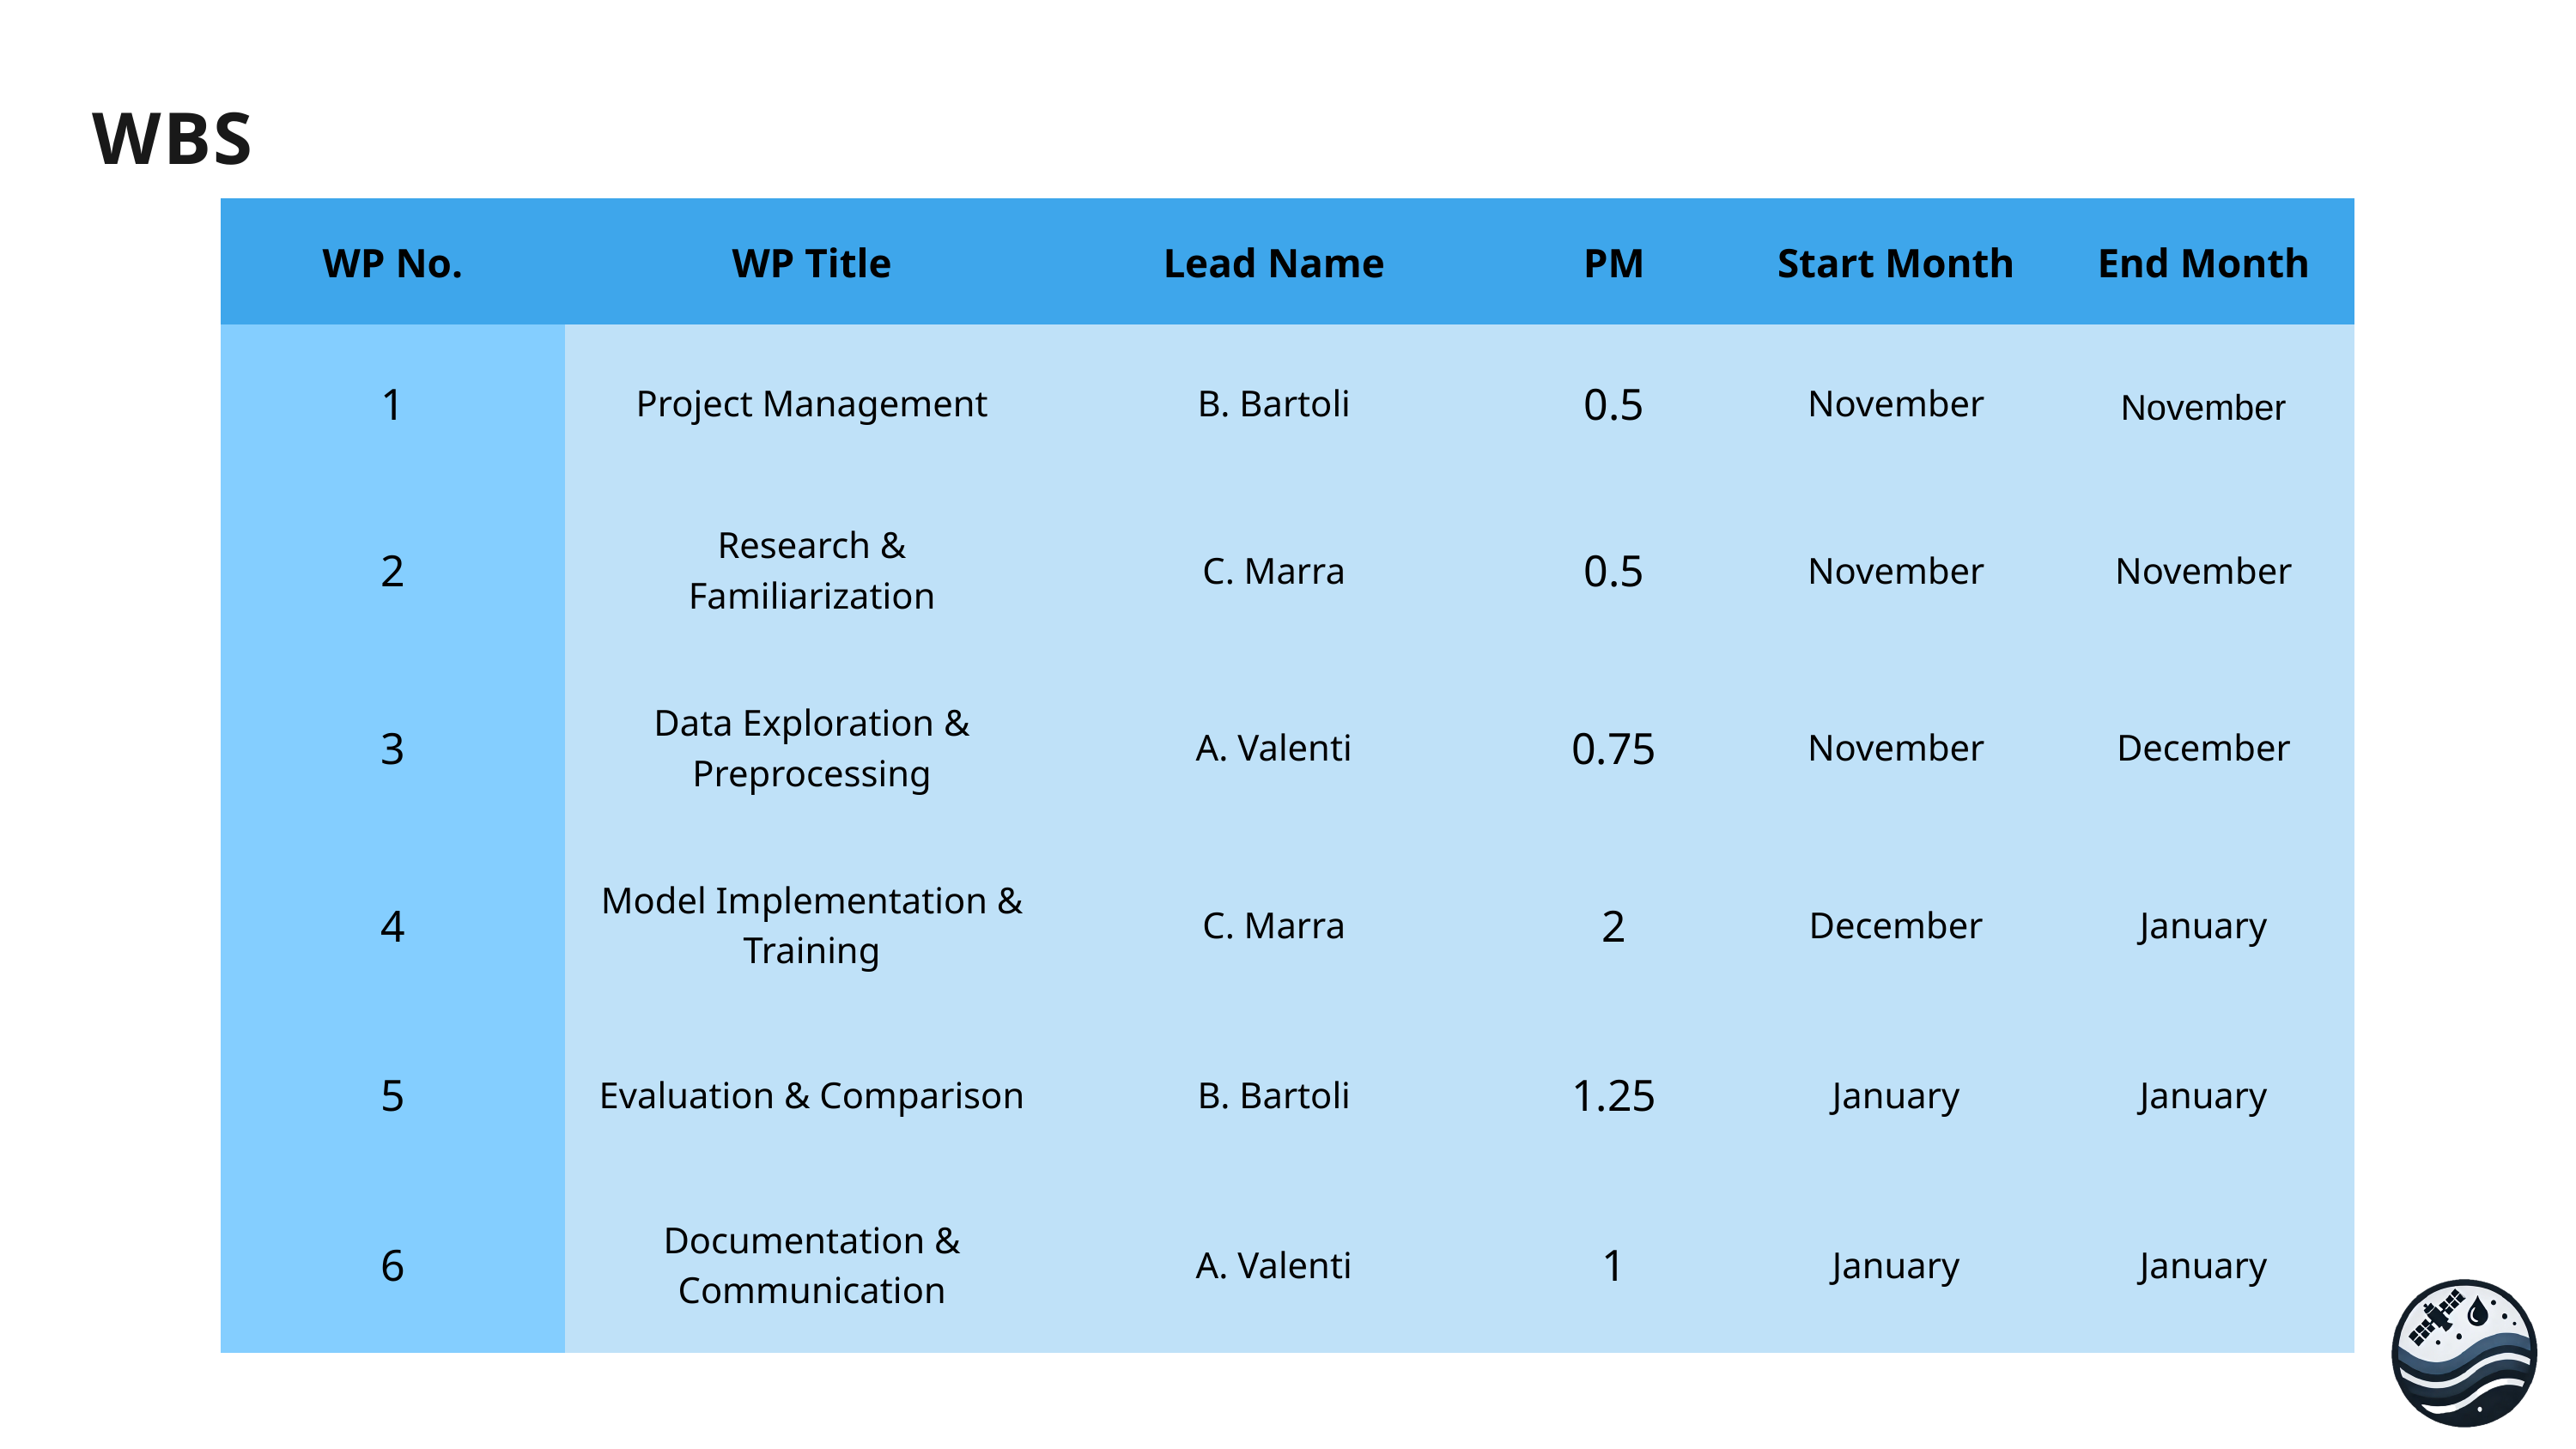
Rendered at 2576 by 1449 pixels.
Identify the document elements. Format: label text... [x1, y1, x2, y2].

table_cell January [2052, 1013, 2354, 1175]
table_cell 1.25 [1489, 1013, 1740, 1175]
table_header End Month [2052, 198, 2354, 324]
table_cell C. Marra [1060, 835, 1489, 1013]
table_cell November [2052, 480, 2354, 658]
table_cell January [2052, 835, 2354, 1013]
table_cell November [1740, 480, 2052, 658]
table_cell Data Exploration & Preprocessing [565, 658, 1060, 835]
table_cell Documentation & Communication [565, 1175, 1060, 1353]
table_cell January [1740, 1175, 2052, 1353]
table_cell 0.5 [1489, 480, 1740, 658]
table_cell December [2052, 658, 2354, 835]
table_header Lead Name [1060, 198, 1489, 324]
table_cell B. Bartoli [1060, 324, 1489, 480]
text_box [2352, 1240, 2576, 1449]
table_cell 3 [221, 658, 565, 835]
table_cell 5 [221, 1013, 565, 1175]
table_cell 4 [221, 835, 565, 1013]
table_cell Project Management [565, 324, 1060, 480]
table_cell 2 [1489, 835, 1740, 1013]
table_cell Research & Familiarization [565, 480, 1060, 658]
table_cell November [2052, 324, 2354, 480]
table_cell 1 [221, 324, 565, 480]
table_cell A. Valenti [1060, 658, 1489, 835]
table_cell 0.5 [1489, 324, 1740, 480]
table_cell 2 [221, 480, 565, 658]
table_cell January [1740, 1013, 2052, 1175]
table_cell C. Marra [1060, 480, 1489, 658]
table_header Start Month [1740, 198, 2052, 324]
table_cell January [2052, 1175, 2354, 1353]
table_cell 1 [1489, 1175, 1740, 1353]
table_cell A. Valenti [1060, 1175, 1489, 1353]
table_cell December [1740, 835, 2052, 1013]
table_cell B. Bartoli [1060, 1013, 1489, 1175]
table_cell Evaluation & Comparison [565, 1013, 1060, 1175]
table_header WP Title [565, 198, 1060, 324]
table_cell November [1740, 658, 2052, 835]
table_cell Model Implementation & Training [565, 835, 1060, 1013]
table_header WP No. [221, 198, 565, 324]
table_cell November [1740, 324, 2052, 480]
table_cell 6 [221, 1175, 565, 1353]
table_header PM [1489, 198, 1740, 324]
table_cell 0.75 [1489, 658, 1740, 835]
text_box WBS [92, 84, 1288, 179]
